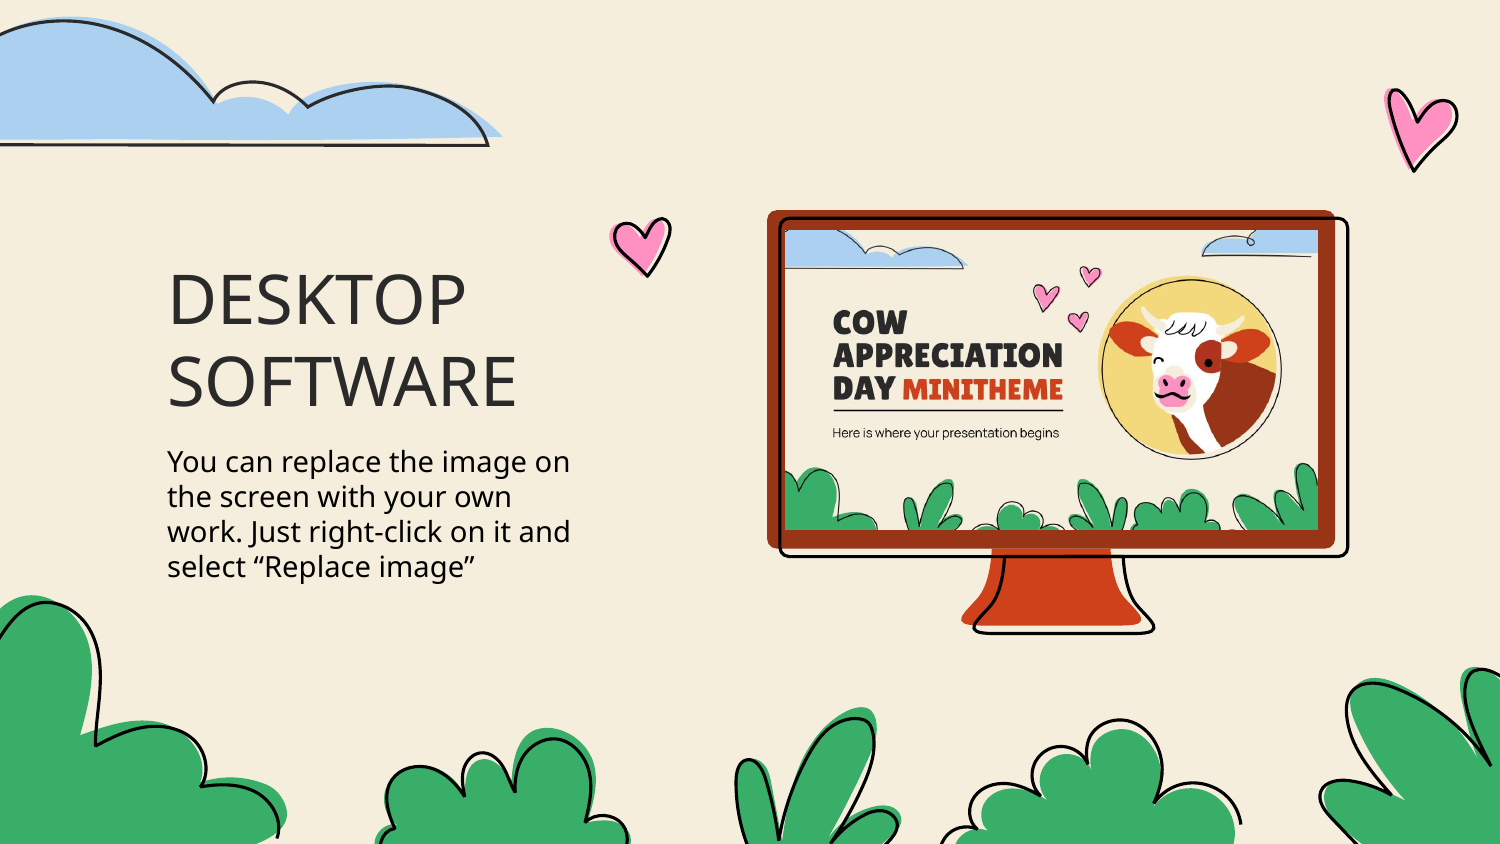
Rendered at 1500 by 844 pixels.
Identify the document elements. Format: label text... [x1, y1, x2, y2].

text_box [607, 218, 671, 277]
subtitle You can replace the image on the screen with your own work. Just right-click on it and select “Replace image” [152, 428, 608, 596]
picture [784, 230, 1318, 530]
title DESKTOP SOFTWARE [152, 240, 608, 416]
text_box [766, 209, 1349, 634]
